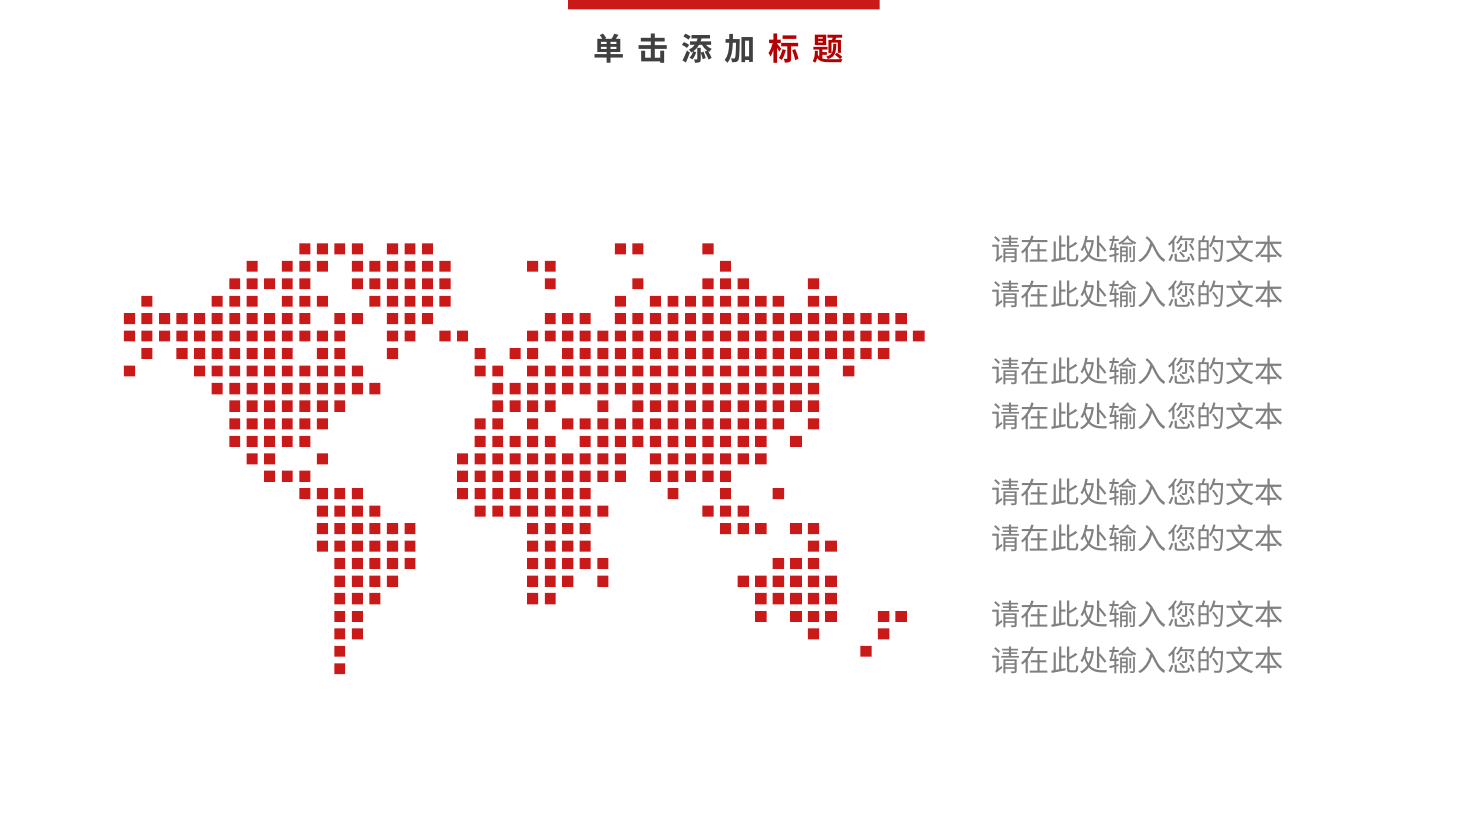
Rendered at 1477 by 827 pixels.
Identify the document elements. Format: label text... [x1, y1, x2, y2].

text_box [755, 575, 767, 587]
text_box [351, 278, 363, 290]
text_box [404, 313, 416, 325]
text_box [807, 382, 820, 395]
text_box [667, 365, 679, 377]
text_box [807, 540, 820, 552]
text_box [299, 382, 311, 395]
text_box [527, 558, 539, 569]
text_box [211, 382, 223, 395]
text_box [790, 348, 802, 359]
text_box [492, 365, 504, 377]
text_box [334, 611, 346, 622]
text_box [685, 295, 696, 307]
text_box [334, 382, 346, 395]
text_box [702, 453, 714, 465]
text_box [492, 488, 504, 500]
text_box [264, 348, 276, 359]
text_box [649, 435, 661, 447]
text_box [211, 330, 223, 342]
text_box [755, 418, 767, 430]
text_box [316, 540, 328, 552]
text_box [790, 592, 802, 605]
text_box [632, 330, 644, 342]
text_box [737, 575, 749, 587]
text_box [334, 313, 346, 325]
text_box [562, 575, 574, 587]
text_box [351, 382, 363, 395]
text_box [246, 313, 258, 325]
text_box [807, 558, 820, 569]
text_box [544, 453, 556, 465]
text_box [211, 295, 223, 307]
text_box [527, 470, 539, 482]
text_box [597, 348, 609, 359]
text_box [141, 348, 153, 359]
text_box [737, 278, 749, 290]
text_box [667, 400, 679, 412]
text_box [264, 313, 276, 325]
text_box [562, 523, 574, 535]
text_box [527, 505, 539, 517]
text_box [492, 505, 504, 517]
text_box [229, 348, 241, 359]
text_box [386, 348, 399, 359]
text_box [702, 278, 714, 290]
text_box [246, 365, 258, 377]
text_box [790, 382, 802, 395]
text_box [562, 470, 574, 482]
text_box [597, 400, 609, 412]
text_box [509, 382, 521, 395]
text_box [316, 400, 328, 412]
text_box [264, 278, 276, 290]
text_box [790, 313, 802, 325]
text_box [299, 260, 311, 272]
text_box [667, 453, 679, 465]
text_box [404, 260, 416, 272]
text_box [527, 330, 539, 342]
text_box [562, 558, 574, 569]
text_box [737, 295, 749, 307]
text_box [632, 348, 644, 359]
text_box [772, 558, 785, 569]
text_box [509, 470, 521, 482]
text_box [755, 400, 767, 412]
text_box [457, 470, 468, 482]
text_box [474, 348, 486, 359]
text_box [702, 348, 714, 359]
text_box [737, 435, 749, 447]
text_box [562, 348, 574, 359]
text_box [544, 575, 556, 587]
text_box [825, 330, 837, 342]
text_box [404, 243, 416, 255]
text_box [264, 418, 276, 430]
text_box [422, 278, 433, 290]
text_box [176, 330, 188, 342]
text_box [860, 330, 872, 342]
text_box [649, 470, 661, 482]
text_box [281, 348, 293, 359]
text_box [632, 278, 644, 290]
text_box [562, 330, 574, 342]
text_box [632, 243, 644, 255]
text_box [720, 523, 731, 535]
text_box [807, 523, 820, 535]
text_box [562, 453, 574, 465]
text_box [702, 470, 714, 482]
text_box [825, 348, 837, 359]
text_box [509, 400, 521, 412]
text_box [860, 348, 872, 359]
text_box [194, 313, 206, 325]
text_box [685, 348, 696, 359]
text_box [281, 470, 293, 482]
text_box [649, 348, 661, 359]
text_box [439, 260, 451, 272]
text_box [685, 365, 696, 377]
text_box [685, 400, 696, 412]
text_box [492, 453, 504, 465]
text_box [702, 418, 714, 430]
text_box [720, 488, 731, 500]
text_box [246, 295, 258, 307]
text_box [579, 540, 591, 552]
text_box [614, 382, 626, 395]
text_box [404, 540, 416, 552]
text_box [369, 260, 381, 272]
text_box [597, 365, 609, 377]
text_box [825, 313, 837, 325]
text_box [807, 348, 820, 359]
text_box [562, 365, 574, 377]
text_box [807, 628, 820, 640]
text_box [842, 348, 855, 359]
text_box [544, 592, 556, 605]
text_box [614, 470, 626, 482]
text_box [755, 348, 767, 359]
text_box [194, 348, 206, 359]
text_box [229, 313, 241, 325]
text_box [825, 575, 837, 587]
text_box [369, 540, 381, 552]
text_box [755, 611, 767, 622]
text_box [685, 453, 696, 465]
text_box [649, 295, 661, 307]
text_box [632, 382, 644, 395]
text_box [649, 382, 661, 395]
text_box [790, 611, 802, 622]
text_box [211, 313, 223, 325]
text_box [527, 523, 539, 535]
text_box [720, 418, 731, 430]
text_box [264, 365, 276, 377]
text_box [807, 278, 820, 290]
text_box [527, 382, 539, 395]
text_box [229, 295, 241, 307]
text_box [579, 470, 591, 482]
text_box [597, 435, 609, 447]
text_box [299, 278, 311, 290]
text_box [667, 470, 679, 482]
text_box [316, 348, 328, 359]
text_box [527, 435, 539, 447]
text_box [351, 575, 363, 587]
text_box [720, 400, 731, 412]
text_box [246, 278, 258, 290]
text_box [685, 382, 696, 395]
text_box [404, 330, 416, 342]
text_box [614, 330, 626, 342]
text_box [702, 295, 714, 307]
text_box [246, 348, 258, 359]
text_box [544, 505, 556, 517]
text_box [842, 313, 855, 325]
text_box [351, 365, 363, 377]
text_box [790, 575, 802, 587]
text_box 请在此处输入您的文本 请在此处输入您的文本 [976, 580, 1300, 683]
text_box [176, 348, 188, 359]
text_box [807, 400, 820, 412]
text_box [702, 365, 714, 377]
text_box [316, 488, 328, 500]
text_box [562, 505, 574, 517]
text_box [720, 470, 731, 482]
text_box [386, 575, 399, 587]
text_box [264, 470, 276, 482]
text_box [737, 400, 749, 412]
text_box [281, 313, 293, 325]
text_box [597, 330, 609, 342]
text_box [807, 313, 820, 325]
text_box [860, 313, 872, 325]
text_box [334, 400, 346, 412]
text_box [544, 488, 556, 500]
text_box [386, 313, 399, 325]
text_box [544, 470, 556, 482]
text_box [649, 330, 661, 342]
text_box [369, 382, 381, 395]
text_box [667, 295, 679, 307]
text_box [316, 295, 328, 307]
text_box [386, 278, 399, 290]
text_box [509, 453, 521, 465]
text_box [614, 453, 626, 465]
text_box [123, 330, 136, 342]
text_box [246, 453, 258, 465]
text_box [316, 243, 328, 255]
text_box [316, 260, 328, 272]
text_box [527, 400, 539, 412]
text_box [281, 400, 293, 412]
text_box [544, 400, 556, 412]
text_box [299, 313, 311, 325]
text_box [509, 435, 521, 447]
text_box [632, 435, 644, 447]
text_box [334, 558, 346, 569]
text_box [141, 295, 153, 307]
text_box [755, 523, 767, 535]
text_box [562, 540, 574, 552]
text_box [299, 435, 311, 447]
text_box [877, 313, 890, 325]
text_box [386, 523, 399, 535]
text_box [807, 330, 820, 342]
text_box [264, 330, 276, 342]
text_box [492, 435, 504, 447]
text_box [281, 382, 293, 395]
text_box [649, 400, 661, 412]
text_box [685, 470, 696, 482]
text_box [544, 435, 556, 447]
text_box [334, 348, 346, 359]
text_box [772, 400, 785, 412]
text_box [877, 330, 890, 342]
text_box [334, 575, 346, 587]
text_box [720, 365, 731, 377]
text_box [877, 611, 890, 622]
text_box [316, 505, 328, 517]
text_box [772, 295, 785, 307]
text_box [597, 558, 609, 569]
text_box [474, 453, 486, 465]
text_box [141, 313, 153, 325]
text_box [211, 348, 223, 359]
text_box [755, 330, 767, 342]
text_box [404, 523, 416, 535]
text_box [579, 488, 591, 500]
text_box [614, 243, 626, 255]
text_box [299, 418, 311, 430]
text_box [877, 348, 890, 359]
text_box [579, 313, 591, 325]
text_box [737, 348, 749, 359]
text_box [474, 470, 486, 482]
text_box [772, 348, 785, 359]
text_box [807, 295, 820, 307]
text_box [877, 628, 890, 640]
text_box [474, 418, 486, 430]
text_box [509, 488, 521, 500]
text_box [404, 278, 416, 290]
text_box [772, 330, 785, 342]
text_box [334, 540, 346, 552]
text_box [772, 575, 785, 587]
text_box [566, 0, 882, 11]
text_box [159, 313, 171, 325]
text_box [895, 330, 907, 342]
text_box [281, 278, 293, 290]
text_box [422, 295, 433, 307]
text_box [264, 435, 276, 447]
text_box [737, 313, 749, 325]
text_box [597, 575, 609, 587]
text_box [720, 348, 731, 359]
text_box [386, 260, 399, 272]
text_box [667, 348, 679, 359]
text_box [807, 611, 820, 622]
text_box [351, 260, 363, 272]
text_box [509, 348, 521, 359]
text_box [737, 523, 749, 535]
text_box [334, 330, 346, 342]
text_box [334, 645, 346, 657]
text_box 请在此处输入您的文本 请在此处输入您的文本 [976, 336, 1300, 439]
text_box [246, 330, 258, 342]
text_box [246, 382, 258, 395]
text_box [527, 365, 539, 377]
text_box [334, 243, 346, 255]
text_box [895, 611, 907, 622]
text_box [351, 540, 363, 552]
text_box [299, 330, 311, 342]
text_box [737, 453, 749, 465]
text_box [316, 382, 328, 395]
text_box [299, 243, 311, 255]
text_box [685, 418, 696, 430]
text_box [334, 505, 346, 517]
text_box [369, 295, 381, 307]
text_box [614, 365, 626, 377]
text_box [544, 540, 556, 552]
text_box [544, 558, 556, 569]
text_box [702, 243, 714, 255]
text_box [474, 505, 486, 517]
text_box [649, 365, 661, 377]
text_box [386, 540, 399, 552]
text_box [597, 470, 609, 482]
text_box [422, 313, 433, 325]
text_box [316, 523, 328, 535]
text_box [123, 313, 136, 325]
text_box [281, 330, 293, 342]
text_box [755, 313, 767, 325]
text_box [334, 592, 346, 605]
text_box [790, 400, 802, 412]
text_box [667, 435, 679, 447]
text_box [281, 435, 293, 447]
text_box [790, 365, 802, 377]
text_box [544, 382, 556, 395]
text_box [492, 382, 504, 395]
text_box [544, 260, 556, 272]
text_box [351, 628, 363, 640]
text_box [229, 365, 241, 377]
text_box [579, 418, 591, 430]
text_box [720, 260, 731, 272]
text_box [194, 365, 206, 377]
text_box [316, 365, 328, 377]
text_box [579, 558, 591, 569]
text_box [229, 400, 241, 412]
text_box [281, 260, 293, 272]
text_box [614, 295, 626, 307]
text_box [422, 260, 433, 272]
text_box [229, 382, 241, 395]
text_box [246, 260, 258, 272]
text_box [334, 628, 346, 640]
text_box [579, 382, 591, 395]
text_box [579, 348, 591, 359]
text_box [176, 313, 188, 325]
text_box 请在此处输入您的文本 请在此处输入您的文本 [976, 458, 1300, 561]
text_box [474, 365, 486, 377]
text_box [299, 488, 311, 500]
text_box [527, 418, 539, 430]
text_box [229, 278, 241, 290]
text_box [351, 611, 363, 622]
text_box [667, 330, 679, 342]
text_box [527, 540, 539, 552]
text_box [369, 278, 381, 290]
text_box [351, 488, 363, 500]
text_box [544, 278, 556, 290]
text_box [755, 365, 767, 377]
text_box [264, 382, 276, 395]
text_box [562, 313, 574, 325]
text_box [264, 453, 276, 465]
text_box [720, 453, 731, 465]
text_box [334, 663, 346, 675]
text_box [667, 418, 679, 430]
text_box [579, 453, 591, 465]
text_box [246, 435, 258, 447]
text_box [597, 453, 609, 465]
text_box [439, 330, 451, 342]
text_box [246, 400, 258, 412]
text_box [492, 418, 504, 430]
text_box [842, 365, 855, 377]
text_box [404, 558, 416, 569]
text_box [649, 418, 661, 430]
text_box [632, 365, 644, 377]
text_box [351, 313, 363, 325]
text_box [772, 488, 785, 500]
text_box [825, 295, 837, 307]
text_box [772, 592, 785, 605]
text_box [246, 418, 258, 430]
text_box [562, 488, 574, 500]
text_box [614, 435, 626, 447]
text_box [474, 435, 486, 447]
text_box [597, 382, 609, 395]
text_box [562, 418, 574, 430]
text_box [685, 313, 696, 325]
text_box [737, 382, 749, 395]
text_box [386, 558, 399, 569]
text_box [772, 382, 785, 395]
text_box [860, 645, 872, 657]
text_box [737, 505, 749, 517]
text_box [404, 295, 416, 307]
text_box [807, 592, 820, 605]
text_box [316, 418, 328, 430]
text_box [299, 470, 311, 482]
text_box [702, 382, 714, 395]
text_box [807, 418, 820, 430]
text_box [772, 418, 785, 430]
text_box [299, 365, 311, 377]
text_box [720, 382, 731, 395]
text_box [369, 505, 381, 517]
text_box [614, 348, 626, 359]
text_box [141, 330, 153, 342]
text_box [790, 558, 802, 569]
text_box [386, 295, 399, 307]
text_box [579, 365, 591, 377]
text_box [720, 435, 731, 447]
text_box [807, 365, 820, 377]
text_box [544, 313, 556, 325]
text_box [685, 330, 696, 342]
text_box [790, 523, 802, 535]
text_box [597, 505, 609, 517]
text_box [492, 400, 504, 412]
text_box [737, 330, 749, 342]
text_box [579, 523, 591, 535]
text_box [632, 418, 644, 430]
text_box [474, 488, 486, 500]
text_box [702, 400, 714, 412]
text_box [667, 382, 679, 395]
text_box [229, 435, 241, 447]
text_box [527, 488, 539, 500]
text_box [386, 243, 399, 255]
text_box [457, 330, 468, 342]
text_box [369, 575, 381, 587]
text_box [544, 523, 556, 535]
text_box [439, 278, 451, 290]
text_box [755, 453, 767, 465]
text_box [439, 295, 451, 307]
text_box [527, 575, 539, 587]
text_box [614, 418, 626, 430]
text_box [229, 418, 241, 430]
text_box [667, 313, 679, 325]
text_box [720, 278, 731, 290]
text_box [912, 330, 925, 342]
text_box [369, 523, 381, 535]
text_box [229, 330, 241, 342]
text_box [369, 592, 381, 605]
text_box [492, 470, 504, 482]
text_box [316, 330, 328, 342]
text_box [825, 540, 837, 552]
text_box [702, 505, 714, 517]
text_box [702, 330, 714, 342]
text_box [386, 330, 399, 342]
text_box [720, 295, 731, 307]
text_box [351, 558, 363, 569]
text_box [509, 505, 521, 517]
text_box [527, 453, 539, 465]
text_box [194, 330, 206, 342]
text_box [351, 505, 363, 517]
text_box [790, 330, 802, 342]
text_box [334, 488, 346, 500]
text_box [334, 523, 346, 535]
text_box [790, 435, 802, 447]
text_box [649, 453, 661, 465]
text_box [737, 418, 749, 430]
text_box [264, 400, 276, 412]
text_box [772, 313, 785, 325]
text_box [579, 330, 591, 342]
text_box [544, 330, 556, 342]
text_box [720, 330, 731, 342]
text_box [527, 348, 539, 359]
text_box [755, 592, 767, 605]
text_box [281, 418, 293, 430]
text_box [667, 488, 679, 500]
text_box [369, 558, 381, 569]
text_box [702, 313, 714, 325]
text_box [527, 260, 539, 272]
text_box [351, 243, 363, 255]
text_box [159, 330, 171, 342]
text_box [579, 505, 591, 517]
text_box [632, 400, 644, 412]
text_box [772, 365, 785, 377]
text_box [334, 365, 346, 377]
text_box [807, 575, 820, 587]
text_box [123, 365, 136, 377]
text_box 请在此处输入您的文本 请在此处输入您的文本 [976, 215, 1300, 318]
text_box [316, 453, 328, 465]
text_box [281, 295, 293, 307]
text_box [685, 435, 696, 447]
text_box [299, 295, 311, 307]
text_box [825, 611, 837, 622]
text_box [422, 243, 433, 255]
text_box [720, 505, 731, 517]
text_box [457, 453, 468, 465]
text_box [351, 523, 363, 535]
text_box [281, 365, 293, 377]
text_box [649, 313, 661, 325]
text_box [755, 435, 767, 447]
text_box [755, 382, 767, 395]
text_box [351, 592, 363, 605]
text_box [544, 365, 556, 377]
text_box 单击添加标题 [582, 23, 1046, 73]
text_box [579, 435, 591, 447]
text_box [737, 365, 749, 377]
text_box [457, 488, 468, 500]
text_box [895, 313, 907, 325]
text_box [527, 592, 539, 605]
text_box [842, 330, 855, 342]
text_box [597, 418, 609, 430]
text_box [825, 592, 837, 605]
text_box [755, 295, 767, 307]
text_box [632, 313, 644, 325]
text_box [562, 382, 574, 395]
text_box [720, 313, 731, 325]
text_box [211, 365, 223, 377]
text_box [614, 313, 626, 325]
text_box [702, 435, 714, 447]
text_box [299, 400, 311, 412]
